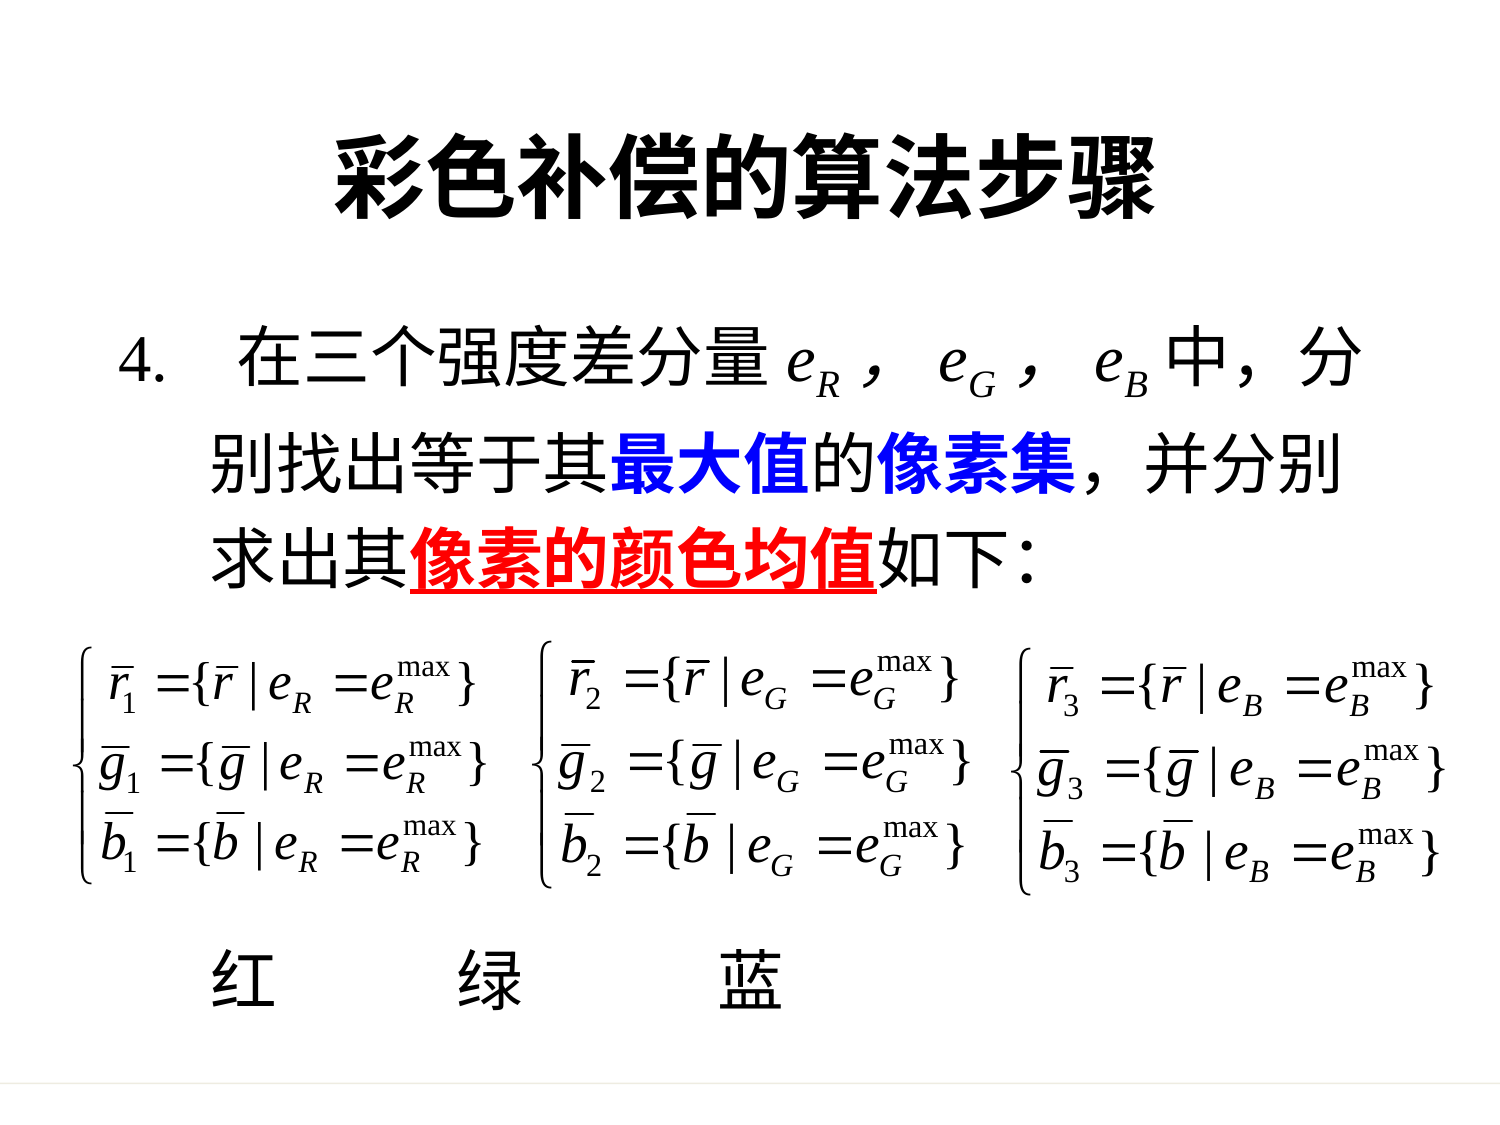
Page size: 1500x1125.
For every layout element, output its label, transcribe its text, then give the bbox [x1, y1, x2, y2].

list 4. 在三个强度差分量eR，eG，eB中，分别找出等于其最大值的像素集，并分别求出其像素的颜色均值如下： [103, 288, 1400, 609]
picture [61, 637, 498, 896]
picture [519, 630, 983, 900]
picture [998, 637, 1457, 907]
text_box 红 绿 蓝 [119, 915, 1416, 1047]
text_box 彩色补偿的算法步骤 [146, 80, 1347, 269]
